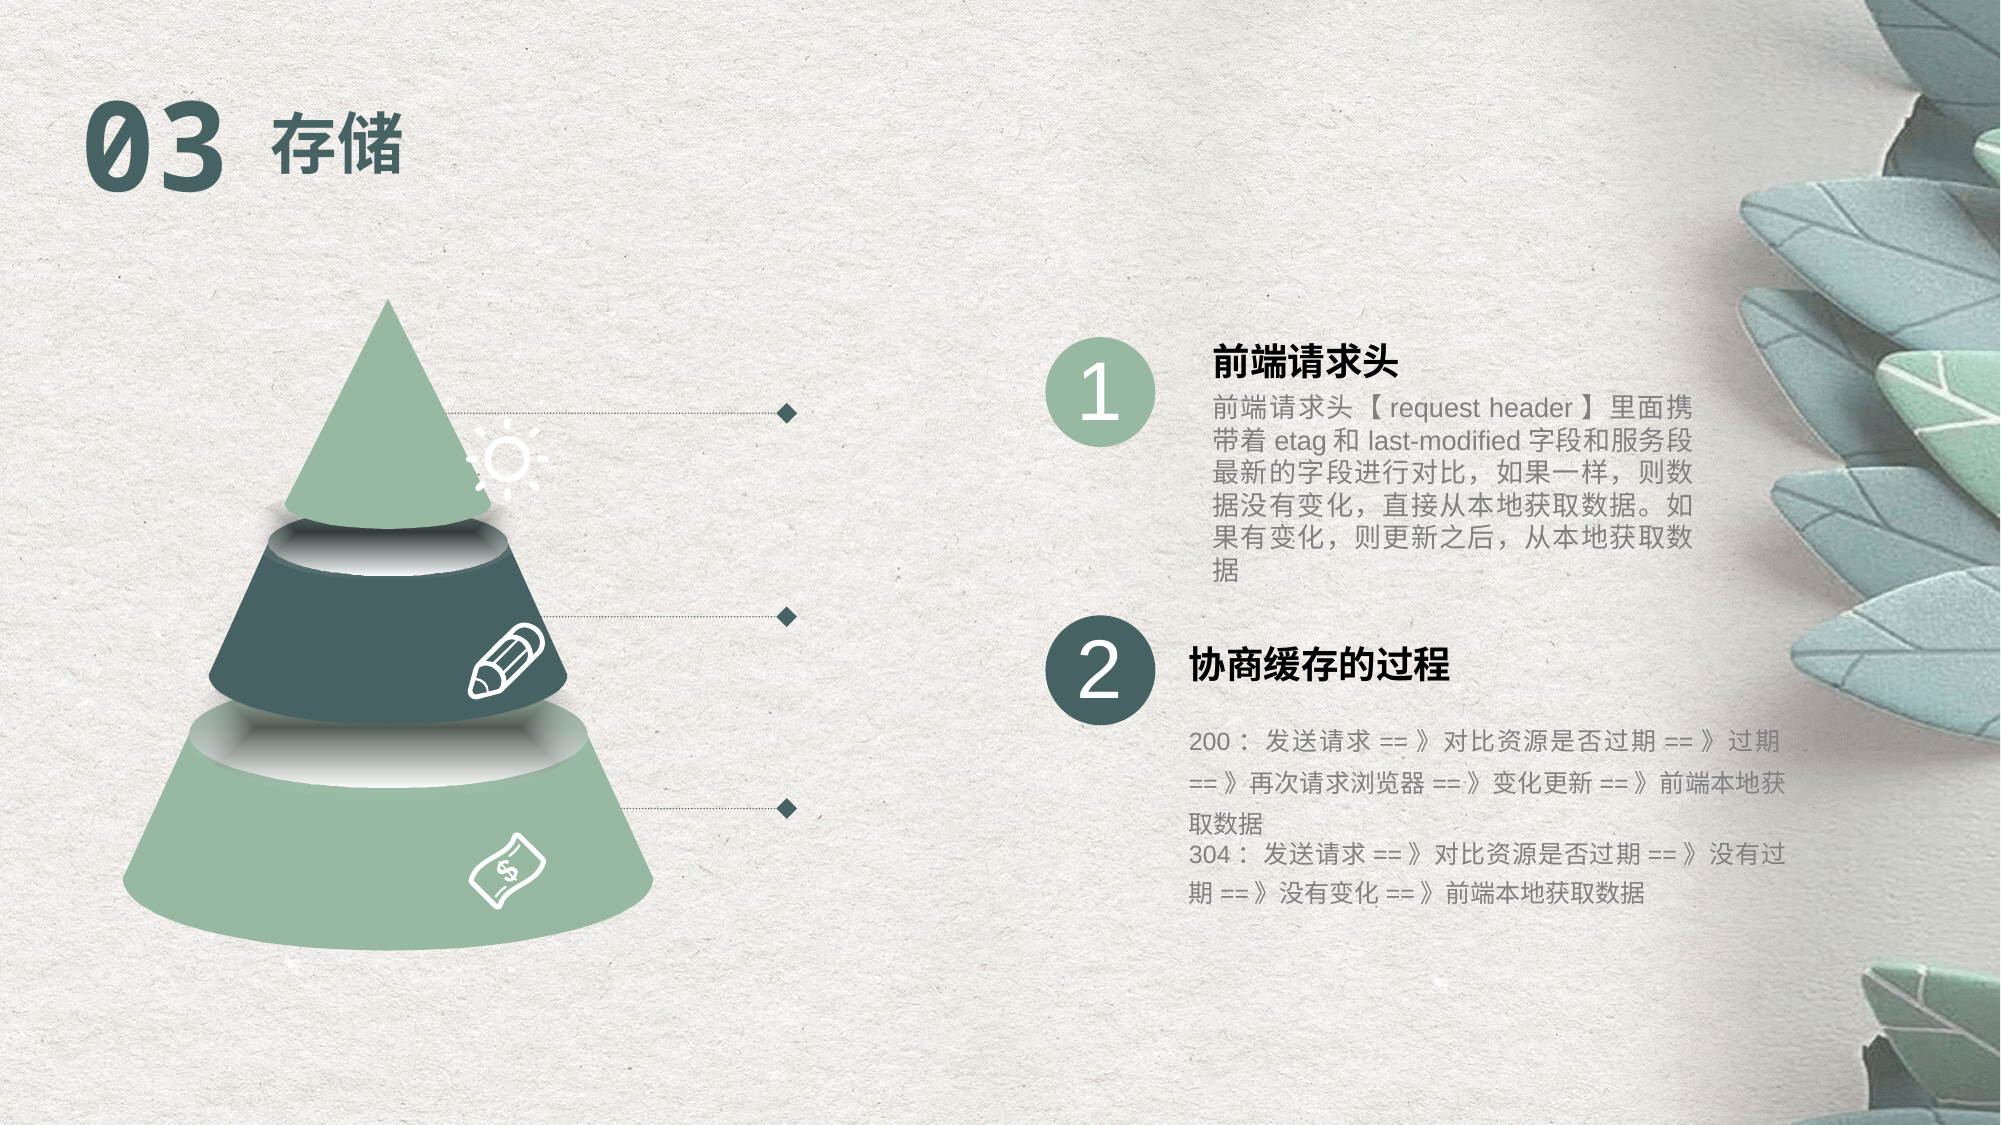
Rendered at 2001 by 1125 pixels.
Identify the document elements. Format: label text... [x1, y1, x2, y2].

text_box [122, 298, 787, 951]
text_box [1197, 330, 1709, 563]
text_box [468, 832, 547, 910]
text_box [1025, 615, 1174, 726]
text_box 存储 [256, 94, 420, 189]
picture [0, 0, 2001, 1125]
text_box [1174, 633, 1801, 917]
text_box 03 [65, 58, 245, 224]
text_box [1025, 337, 1174, 448]
